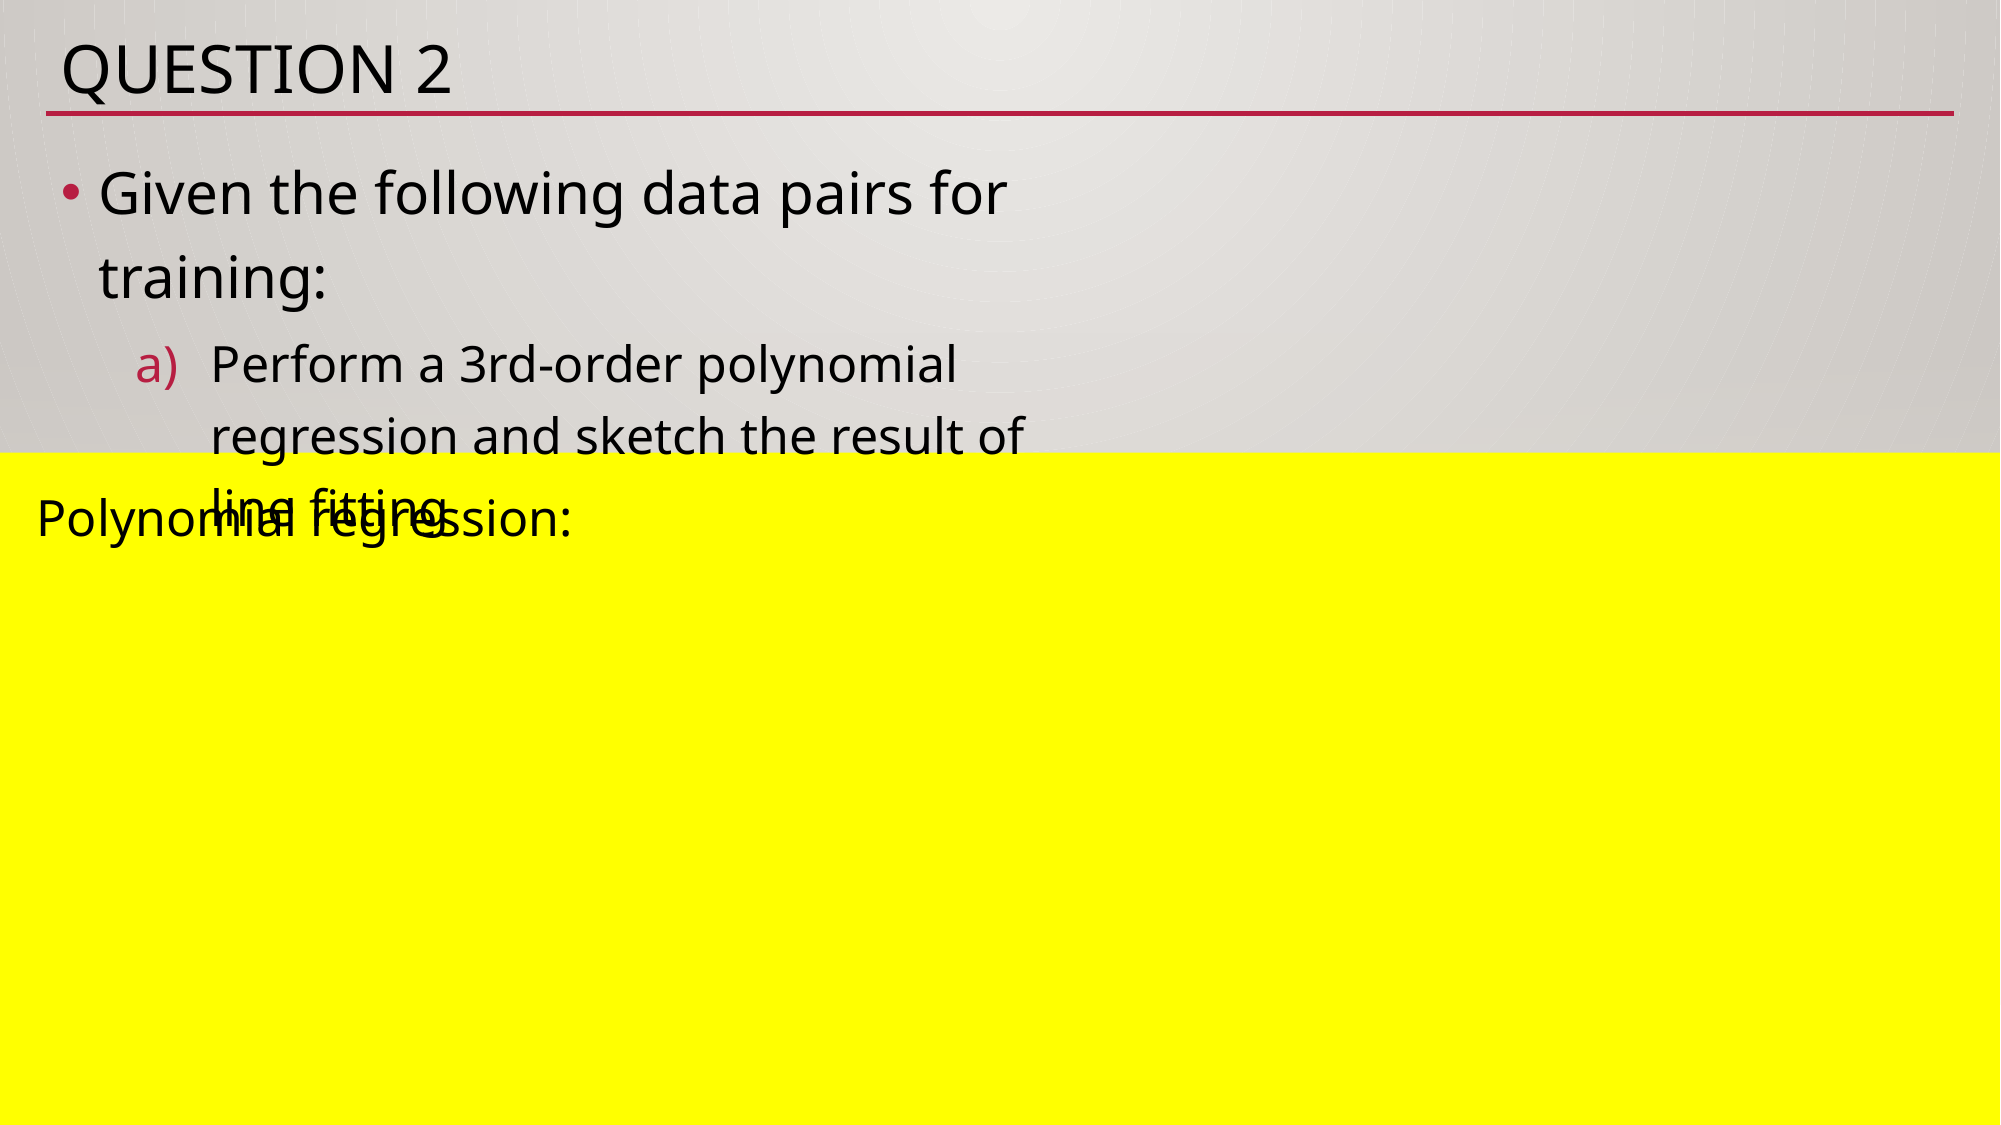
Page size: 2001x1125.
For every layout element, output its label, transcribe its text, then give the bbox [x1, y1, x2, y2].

title Question 2 [45, 28, 1954, 201]
list Given the following data pairs for training: Perform a 3rd-order polynomial regression and sketch the result of line fitting [45, 134, 1114, 993]
text_box [0, 451, 2000, 1125]
